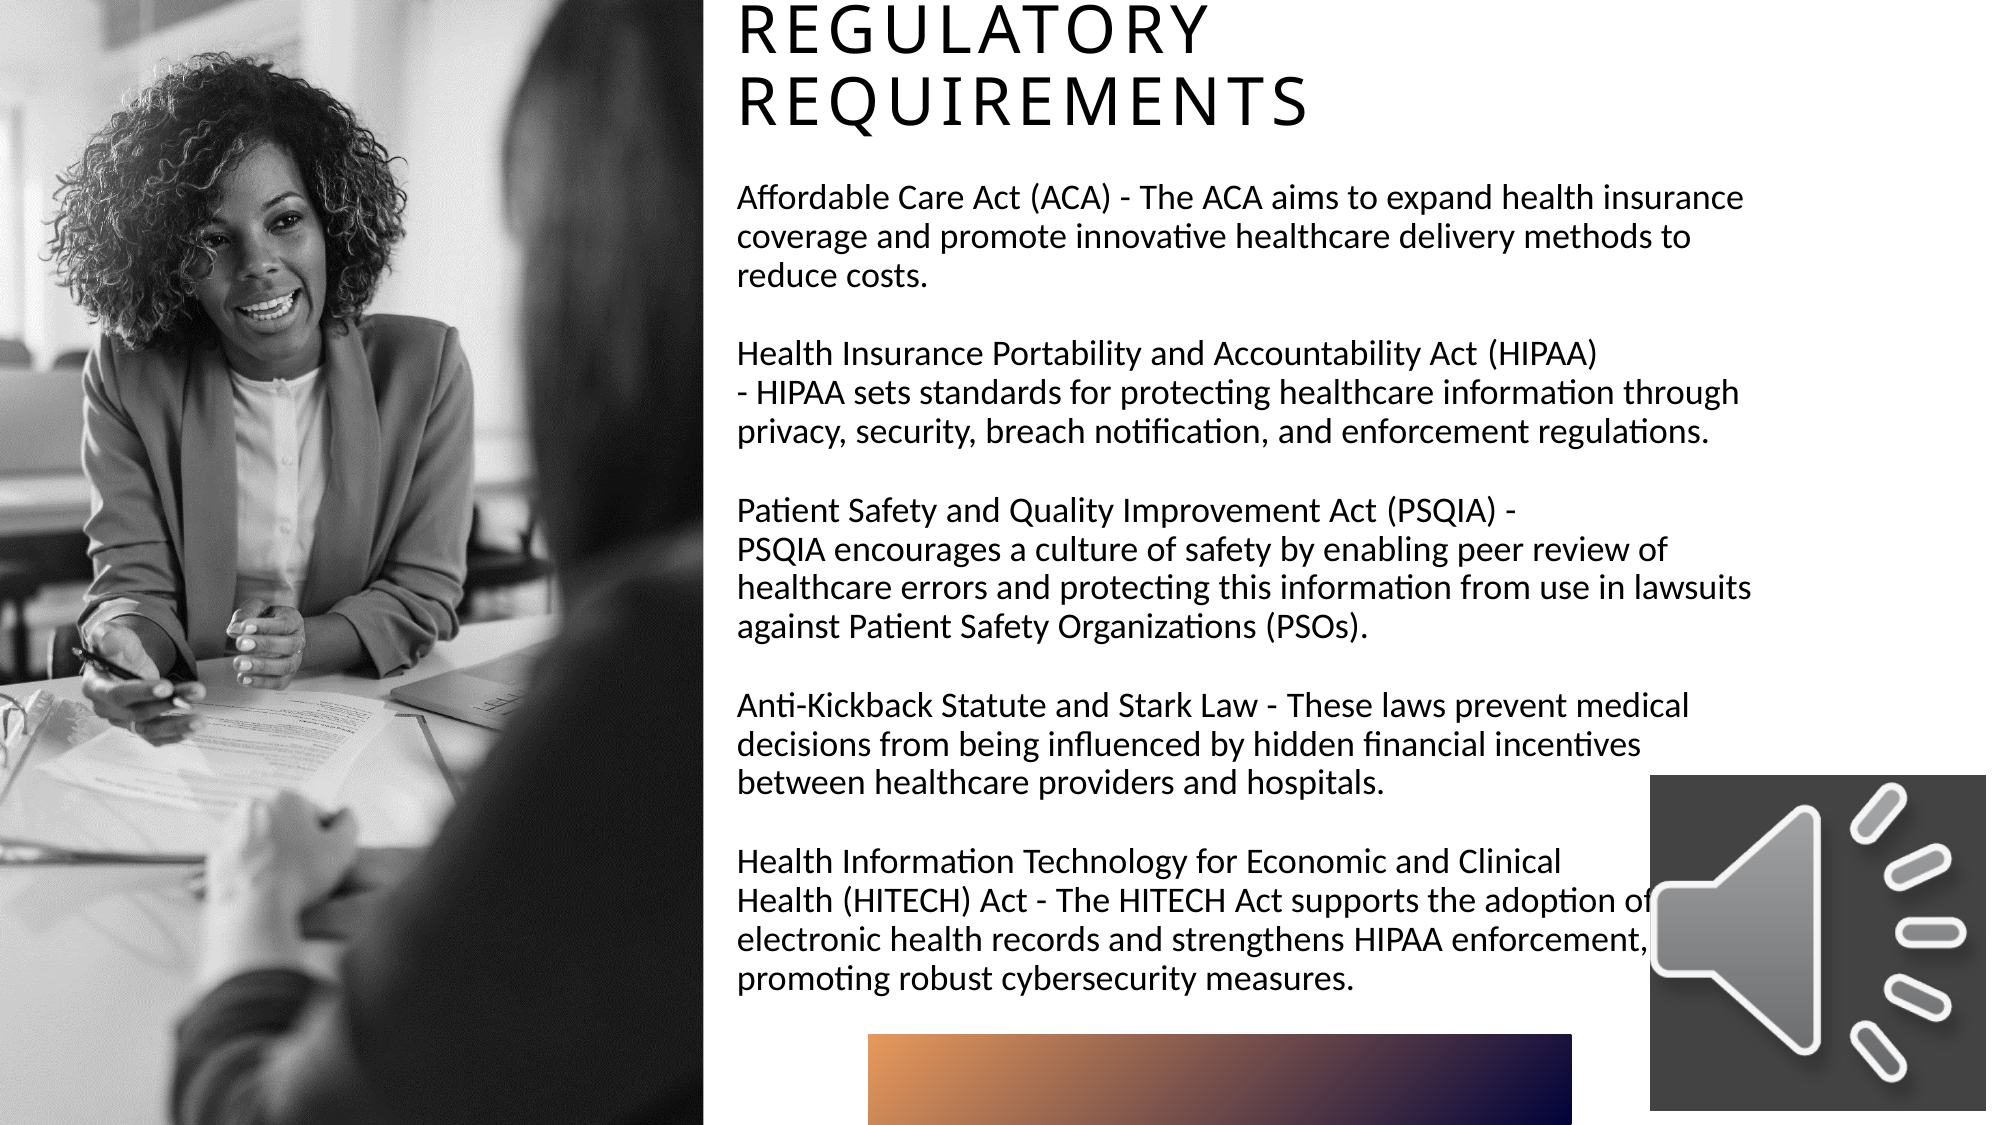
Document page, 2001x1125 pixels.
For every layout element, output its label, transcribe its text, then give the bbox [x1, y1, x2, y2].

picture [0, 0, 704, 1125]
title Regulatory Requirements [721, 0, 1746, 129]
list Affordable Care Act (ACA) - The ACA aims to expand health insurance coverage and promote innovative healthcare delivery methods to reduce costs. Health Insurance Portability and Accountability Act (HIPAA) - HIPAA sets standards for protecting healthcare information through privacy, security, breach notification, and enforcement regulations. Patient Safety and Quality Improvement Act (PSQIA) -PSQIA encourages a culture of safety by enabling peer review of healthcare errors and protecting this information from use in lawsuits against Patient Safety Organizations (PSOs). Anti-Kickback Statute and Stark Law - These laws prevent medical decisions from being influenced by hidden financial incentives between healthcare providers and hospitals. Health Information Technology for Economic and Clinical Health (HITECH) Act - The HITECH Act supports the adoption of electronic health records and strengthens HIPAA enforcement, while promoting robust cybersecurity measures. [721, 171, 1770, 1020]
picture [1648, 773, 1987, 1112]
